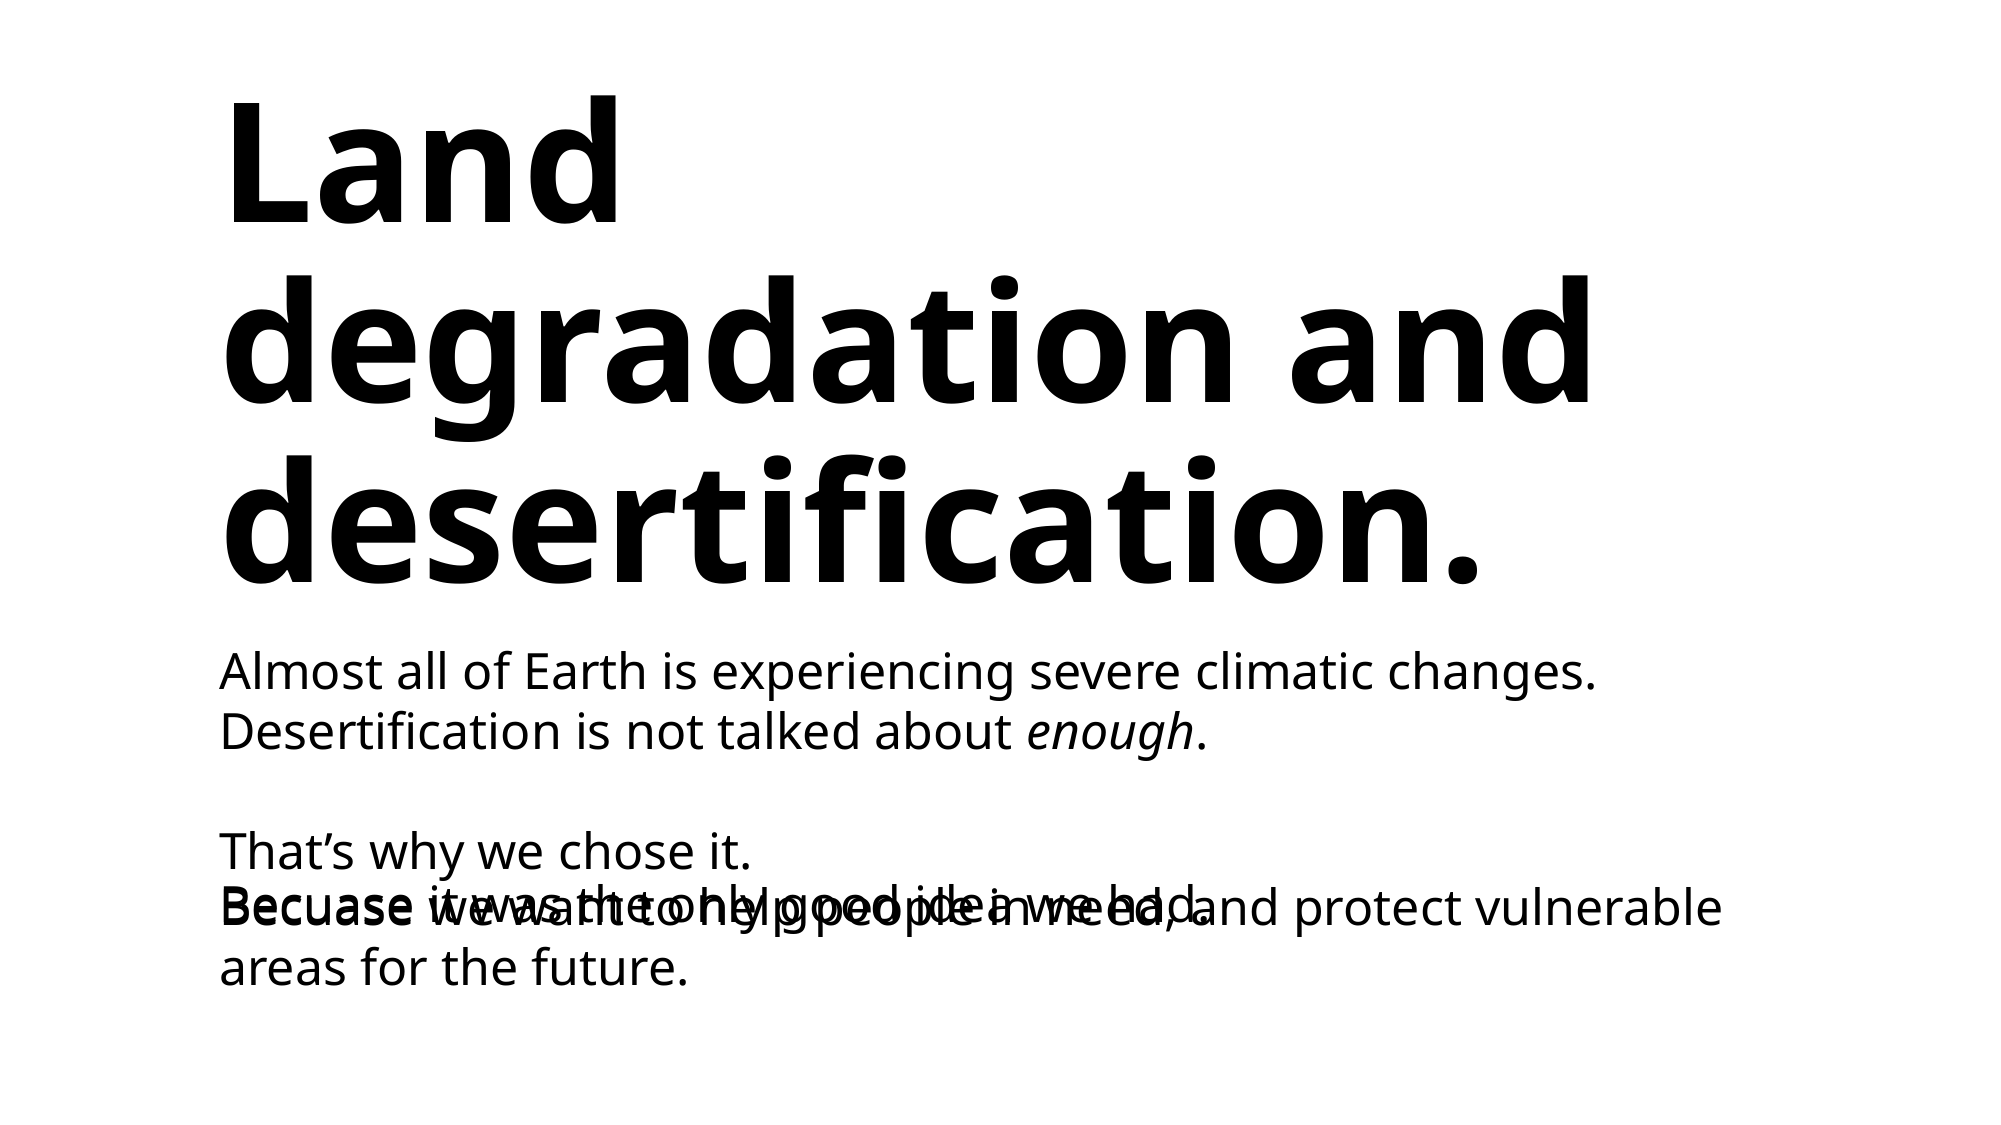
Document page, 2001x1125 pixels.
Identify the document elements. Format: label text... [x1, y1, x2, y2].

text_box Becuase we want to help people in need, and protect vulnerable areas for the future. [204, 868, 1836, 1003]
text_box Almost all of Earth is experiencing severe climatic changes. Desertification is not talked about enough. That’s why we chose it. [204, 631, 1836, 865]
text_box Land degradation and desertification. [204, 259, 1683, 437]
